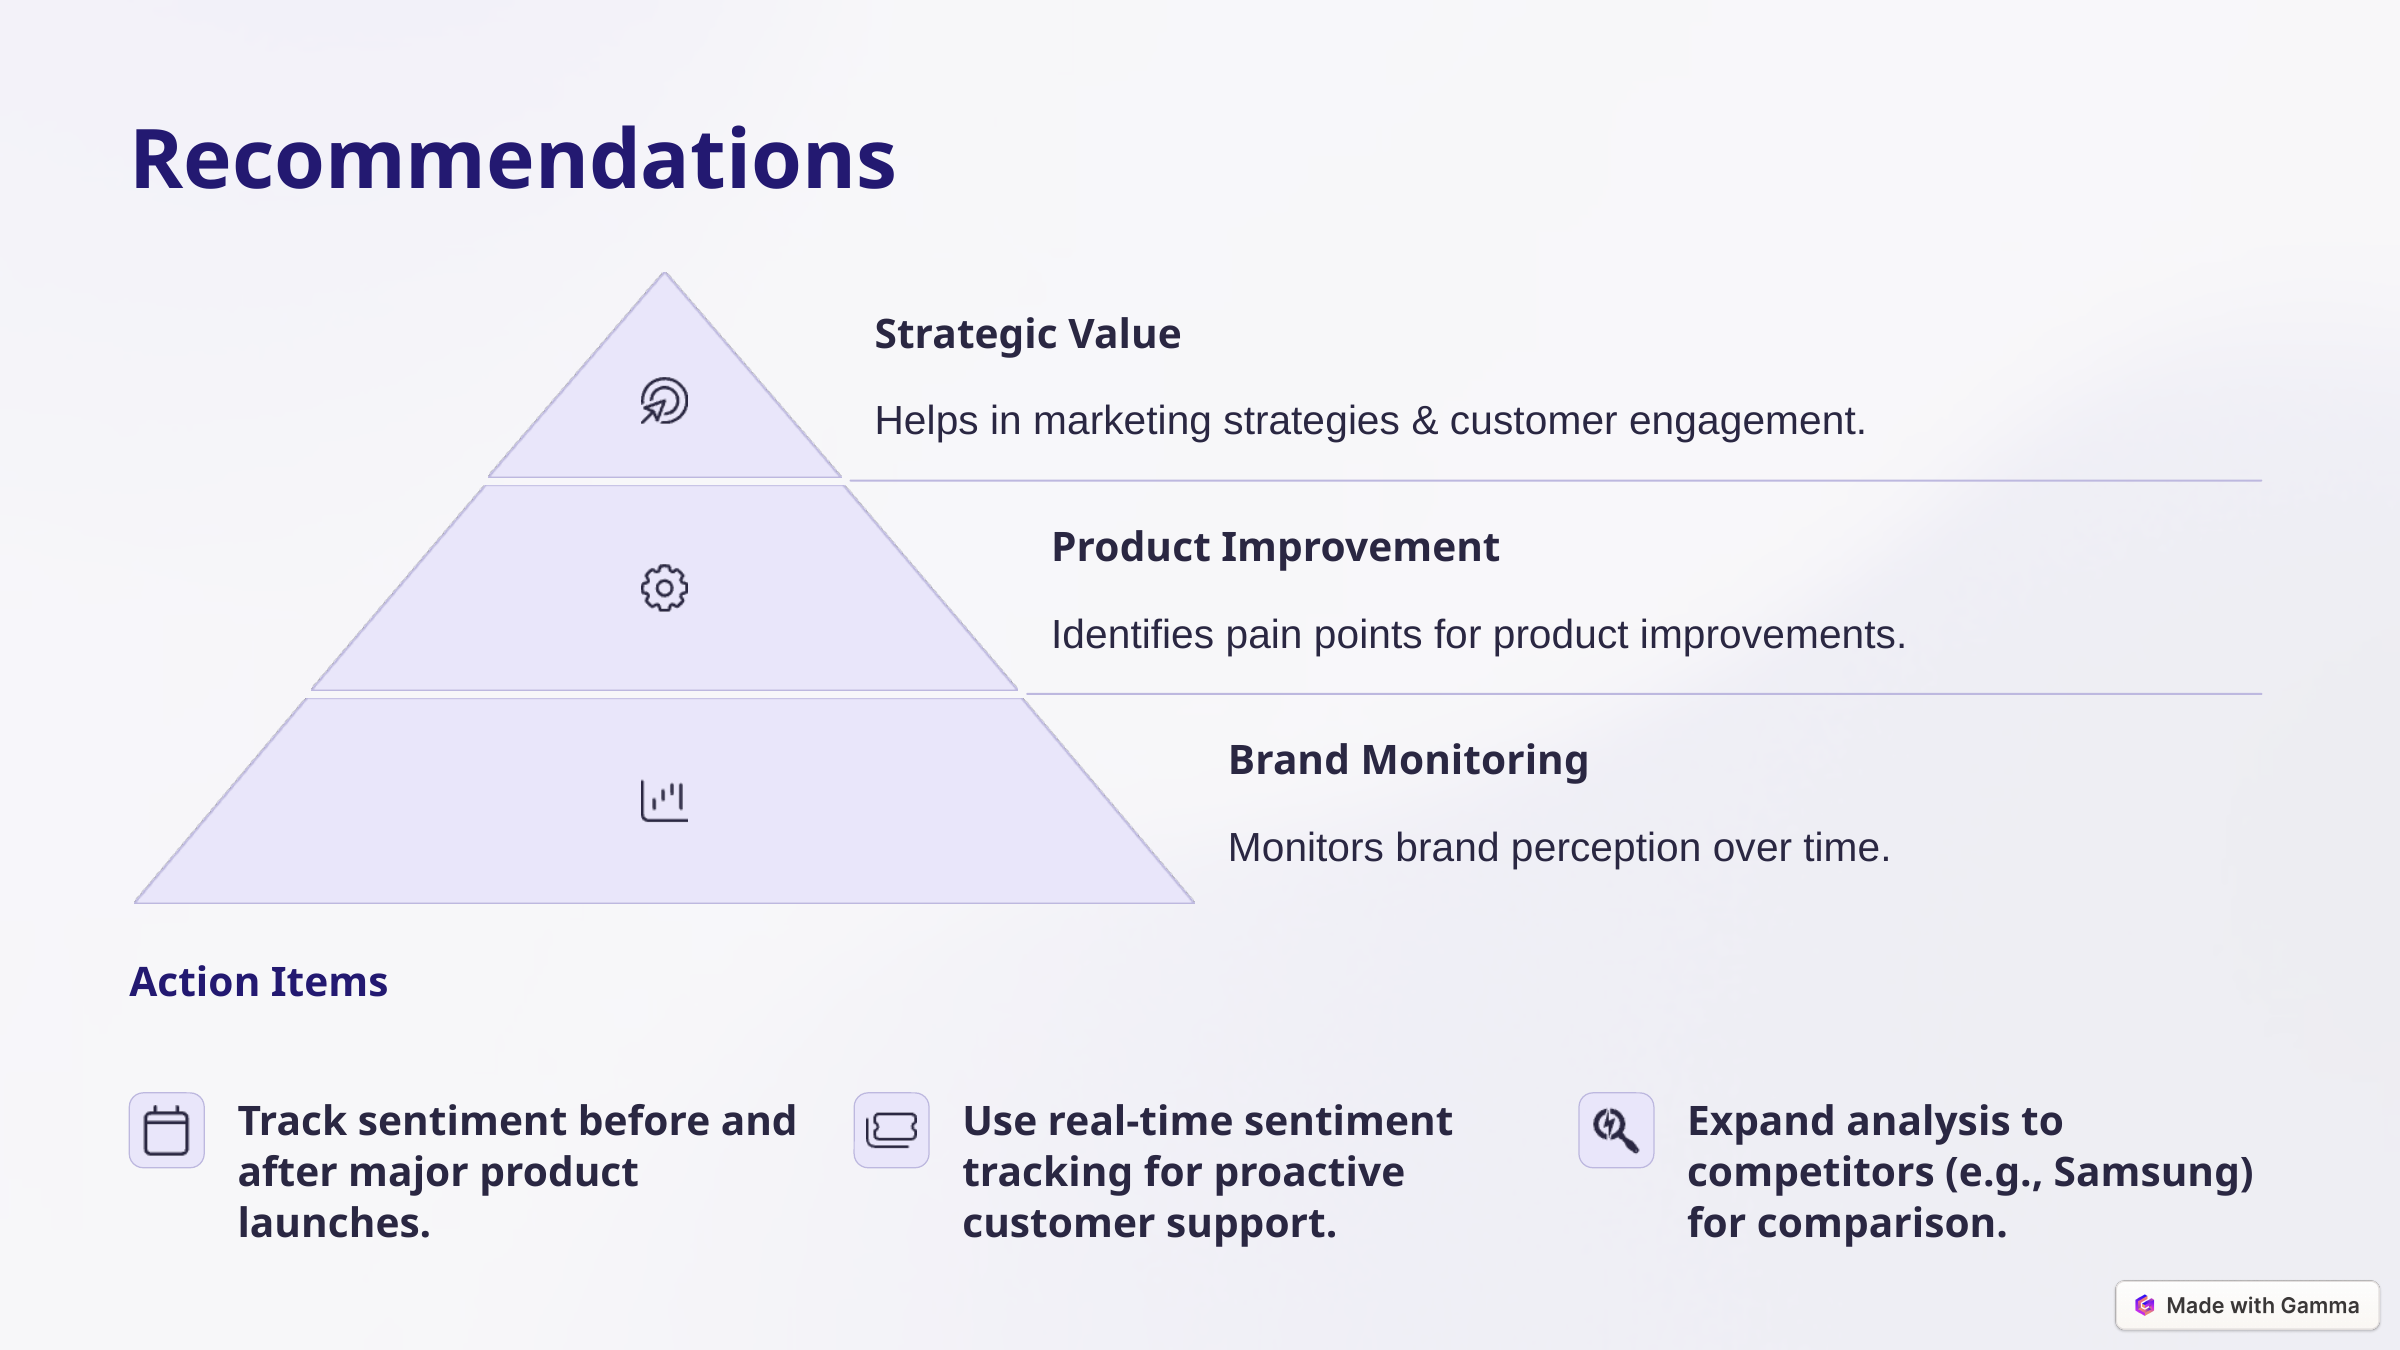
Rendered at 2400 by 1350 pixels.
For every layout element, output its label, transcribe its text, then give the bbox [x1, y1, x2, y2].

picture [311, 485, 1018, 691]
text_box [854, 1092, 930, 1168]
text_box Strategic Value [874, 305, 1291, 358]
picture [134, 698, 1195, 904]
picture [141, 1099, 192, 1162]
text_box Brand Monitoring [1227, 731, 1644, 784]
text_box Identifies pain points for product improvements. [1051, 590, 1925, 658]
picture [487, 272, 842, 478]
picture [2106, 1271, 2389, 1339]
text_box Helps in marketing strategies & customer engagement. [874, 377, 1887, 444]
picture [866, 1099, 917, 1162]
picture [1591, 1099, 1642, 1162]
text_box Use real-time sentiment tracking for proactive customer support. [962, 1092, 1546, 1249]
text_box Action Items [129, 953, 546, 1006]
text_box Track sentiment before and after major product launches. [237, 1092, 821, 1197]
text_box Recommendations [129, 101, 962, 206]
text_box Monitors brand perception over time. [1227, 803, 1906, 871]
text_box [129, 1092, 205, 1168]
text_box Expand analysis to competitors (e.g., Samsung) for comparison. [1687, 1092, 2271, 1249]
text_box [1578, 1092, 1654, 1168]
text_box Product Improvement [1051, 518, 1475, 571]
